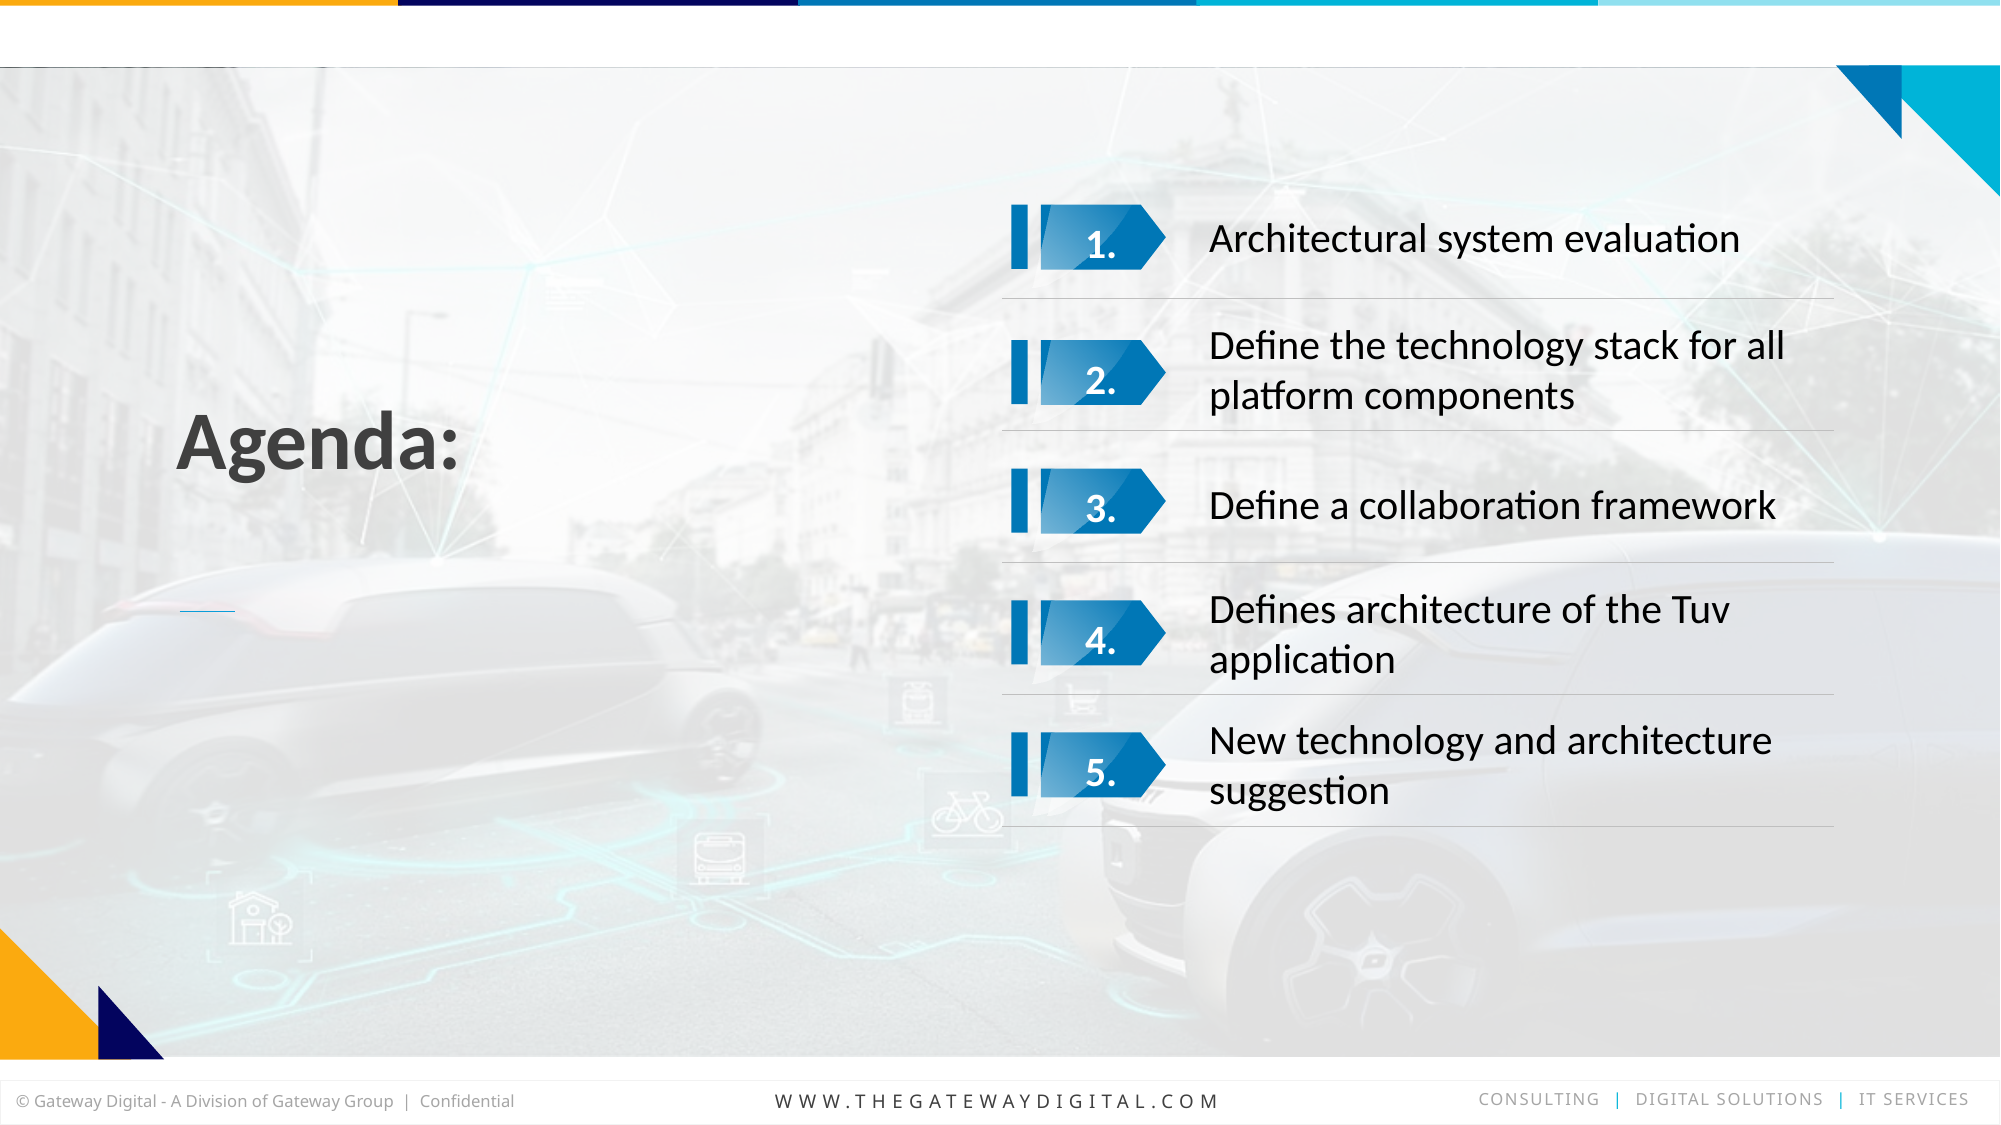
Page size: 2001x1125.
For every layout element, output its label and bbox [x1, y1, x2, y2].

text_box [0, 928, 164, 1060]
text_box [176, 385, 1002, 612]
text_box [1835, 65, 2000, 197]
text_box [1002, 195, 1929, 922]
picture [0, 67, 2000, 1057]
